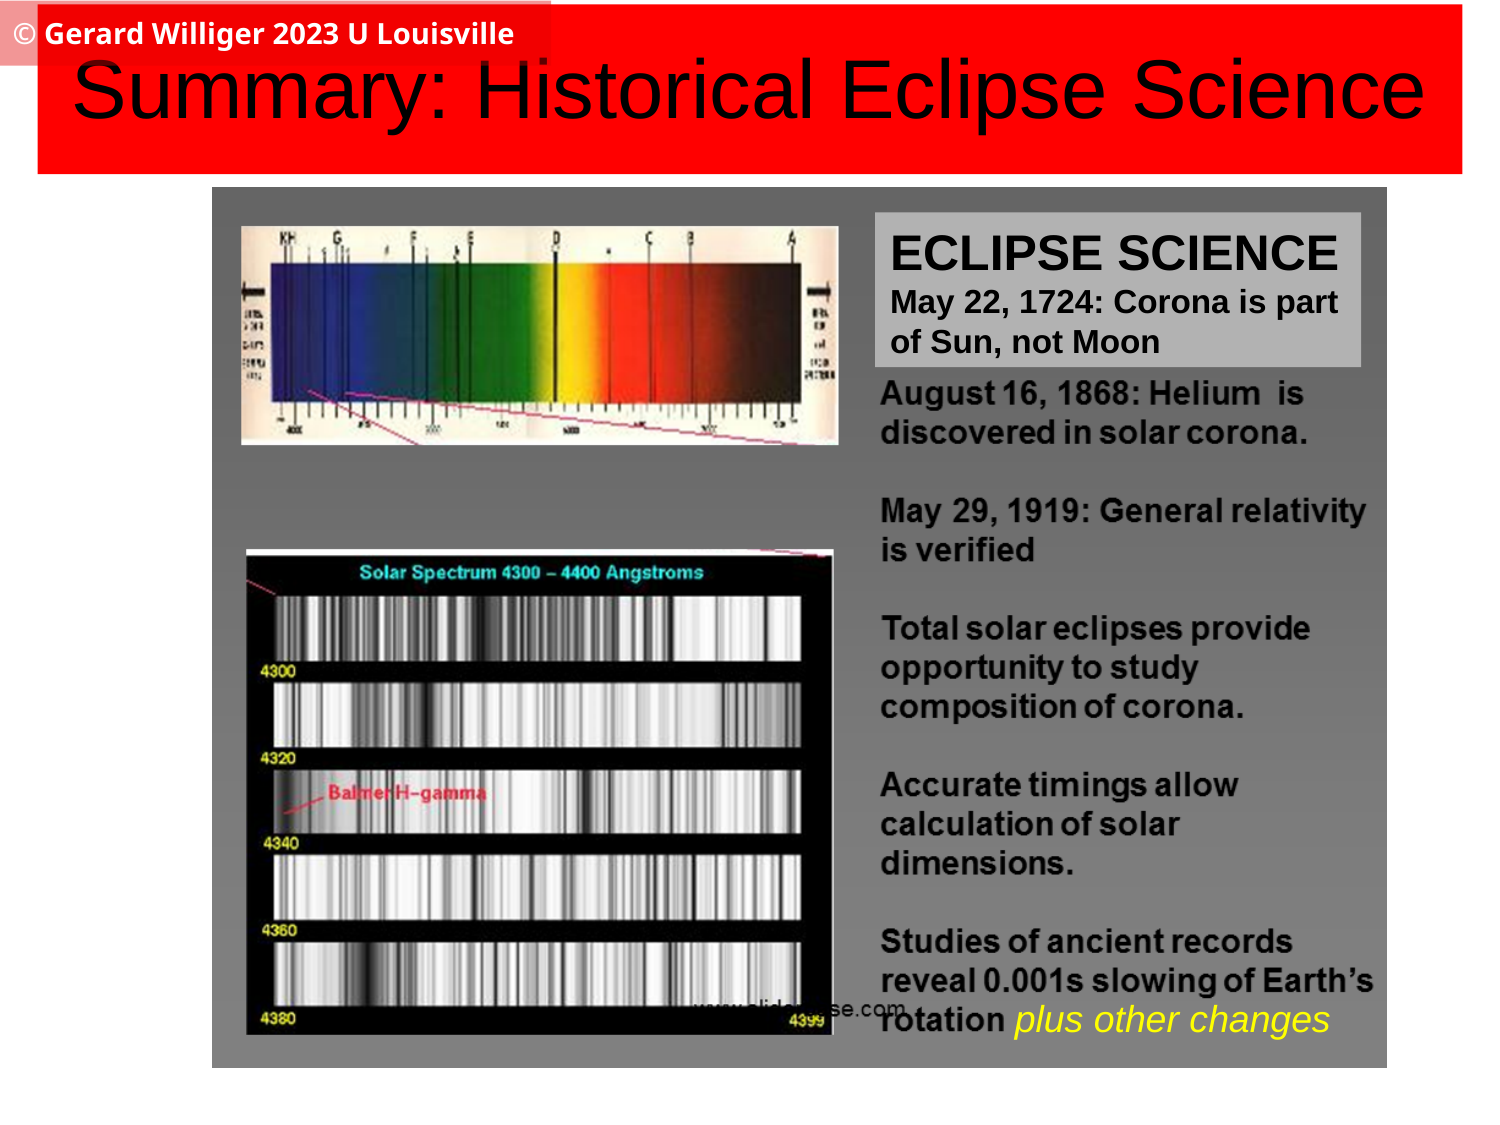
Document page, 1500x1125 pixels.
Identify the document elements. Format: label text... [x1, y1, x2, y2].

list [212, 187, 1387, 1068]
text_box © Gerard Williger 2023 U Louisville [0, 0, 552, 66]
title Summary: Historical Eclipse Science [37, 4, 1463, 175]
